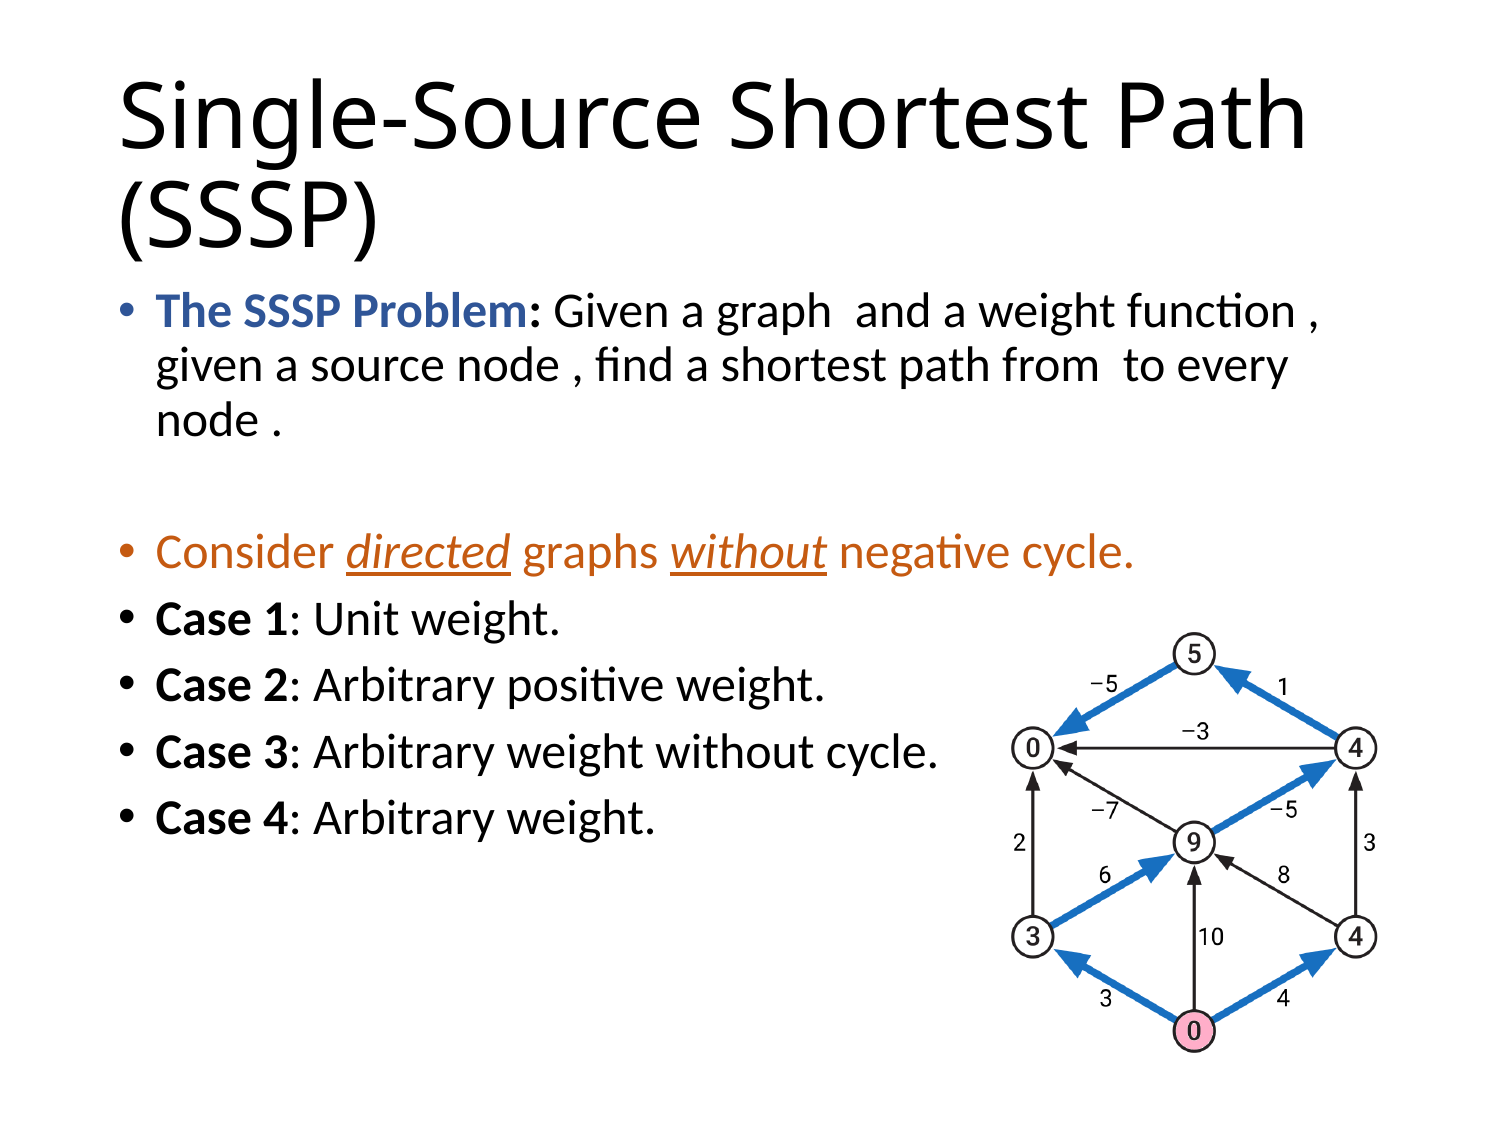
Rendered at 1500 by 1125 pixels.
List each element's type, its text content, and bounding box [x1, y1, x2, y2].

picture [990, 615, 1397, 1066]
title Single-Source Shortest Path (SSSP) [103, 59, 1397, 278]
